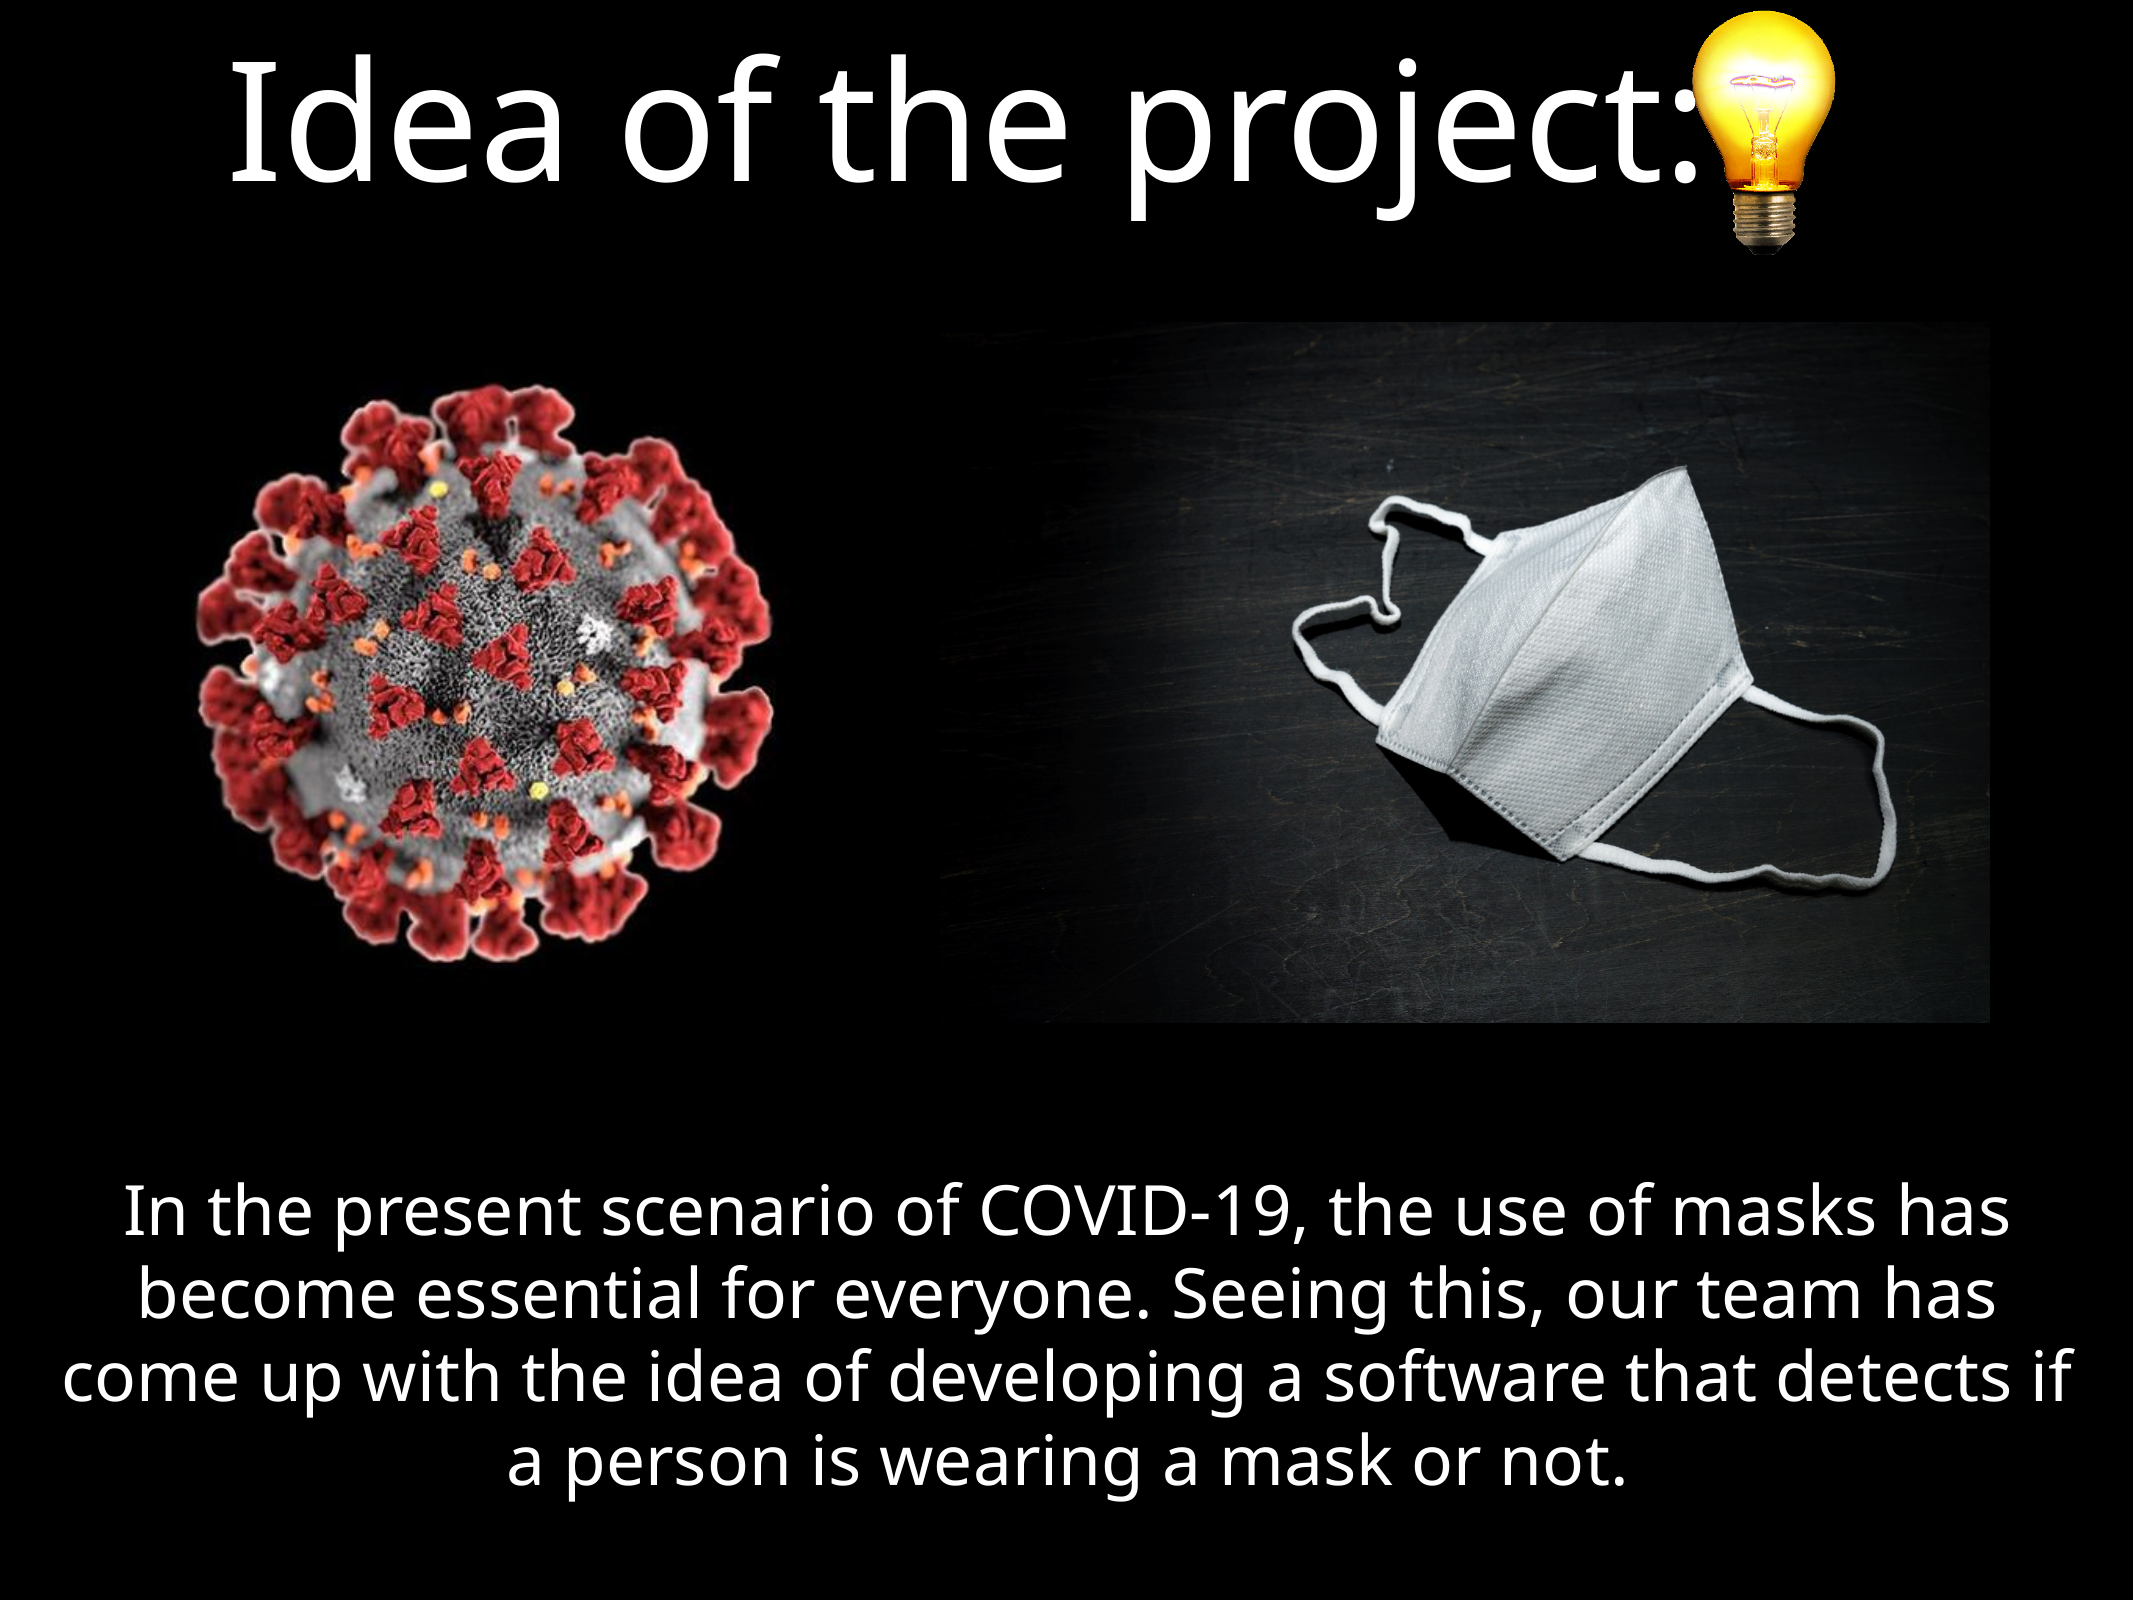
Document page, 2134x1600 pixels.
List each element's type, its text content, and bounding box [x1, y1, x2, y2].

picture [939, 322, 1990, 1023]
title Idea of the project: [108, 0, 1827, 232]
picture [1669, 6, 1859, 259]
picture [108, 281, 843, 1064]
list In the present scenario of COVID-19, the use of masks has become essential for everyone. Seeing this, our team has come up with the idea of developing a software that detects if a person is wearing a mask or not. [38, 1156, 2099, 1563]
